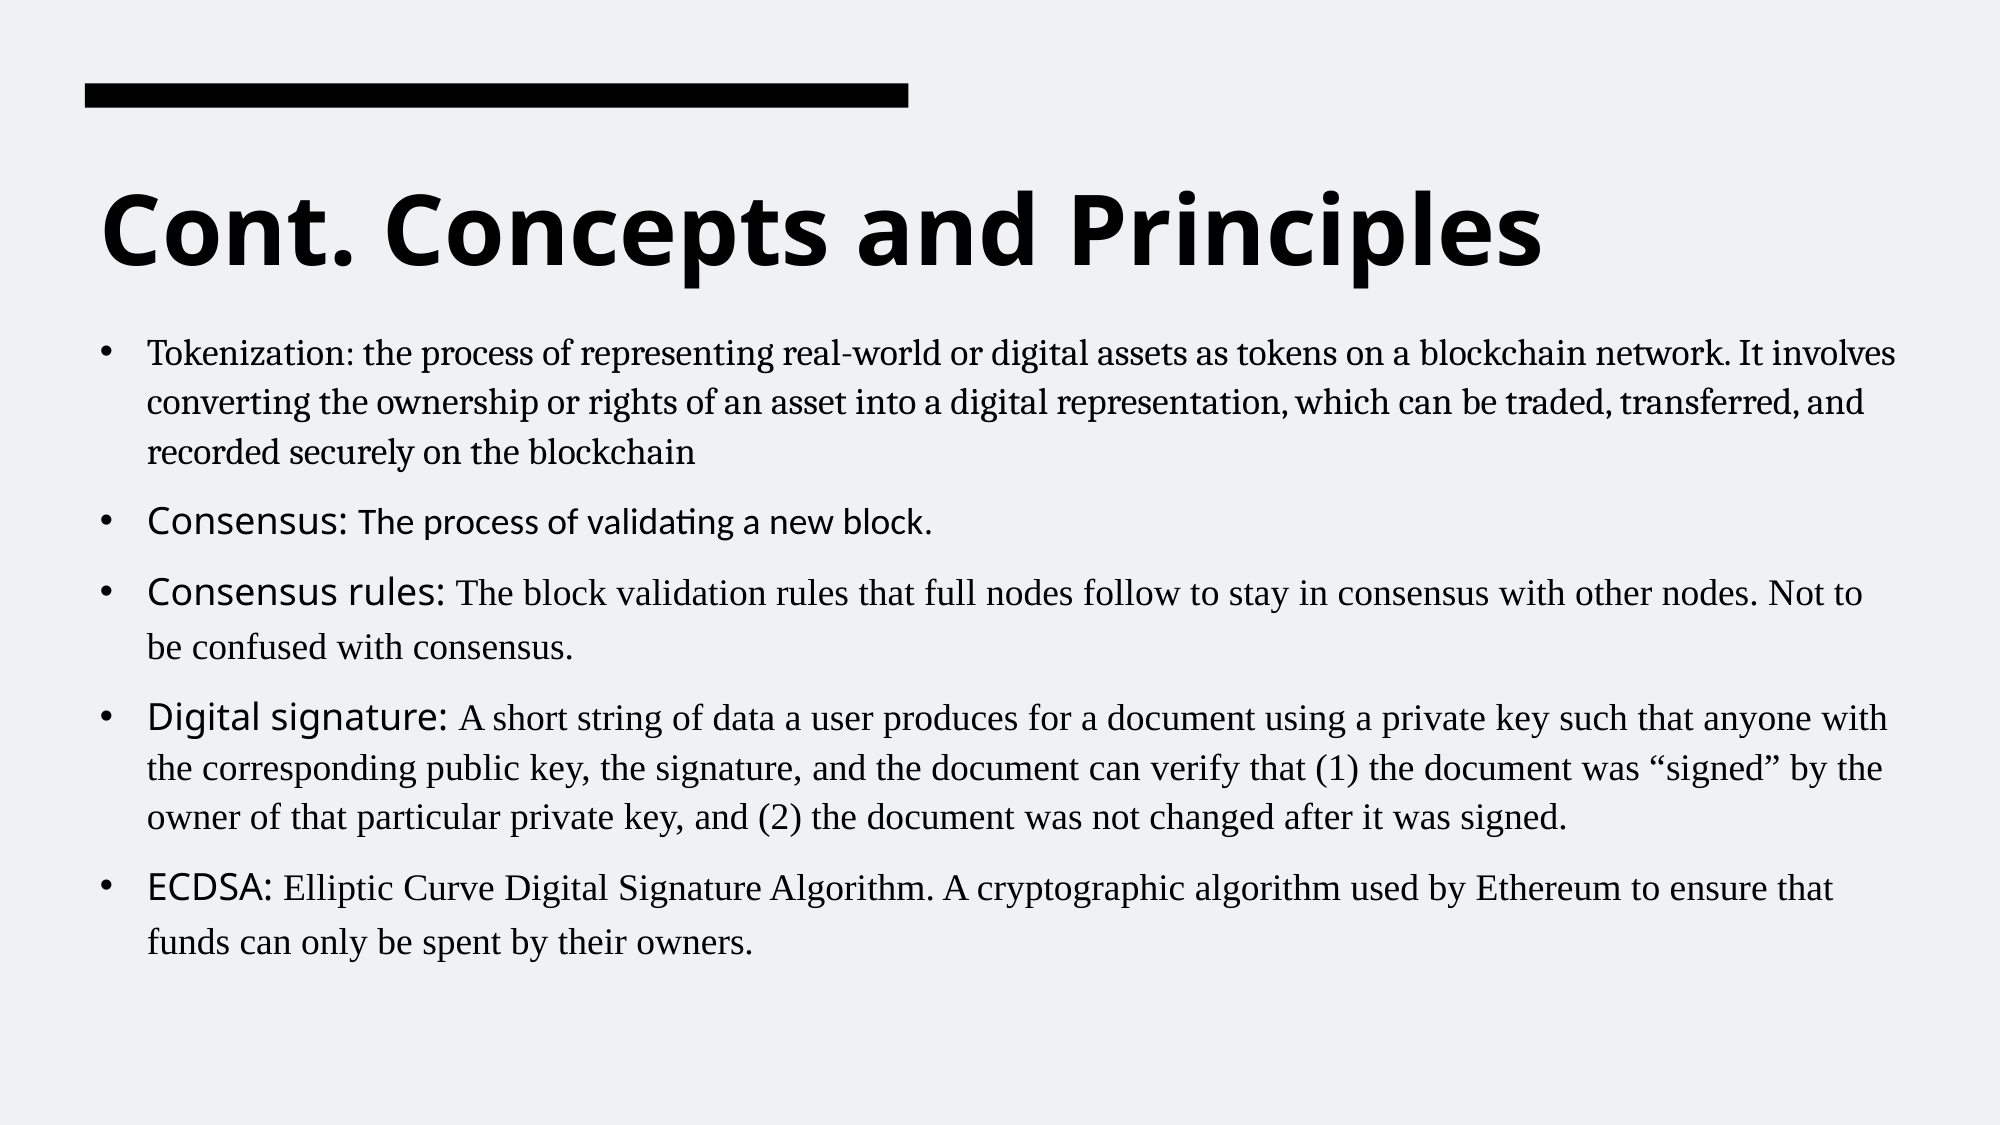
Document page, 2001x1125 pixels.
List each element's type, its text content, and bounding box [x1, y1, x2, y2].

title Cont. Concepts and Principles [84, 160, 1786, 294]
list Tokenization: the process of representing real-world or digital assets as tokens on a blockchain network. It involves converting the ownership or rights of an asset into a digital representation, which can be traded, transferred, and recorded securely on the blockchain Consensus: The process of validating a new block. Consensus rules: The block validation rules that full nodes follow to stay in consensus with other nodes. Not to be confused with consensus. Digital signature: A short string of data a user produces for a document using a private key such that anyone with the corresponding public key, the signature, and the document can verify that (1) the document was “signed” by the owner of that particular private key, and (2) the document was not changed after it was signed. ECDSA: Elliptic Curve Digital Signature Algorithm. A cryptographic algorithm used by Ethereum to ensure that funds can only be spent by their owners. [84, 316, 1917, 1039]
